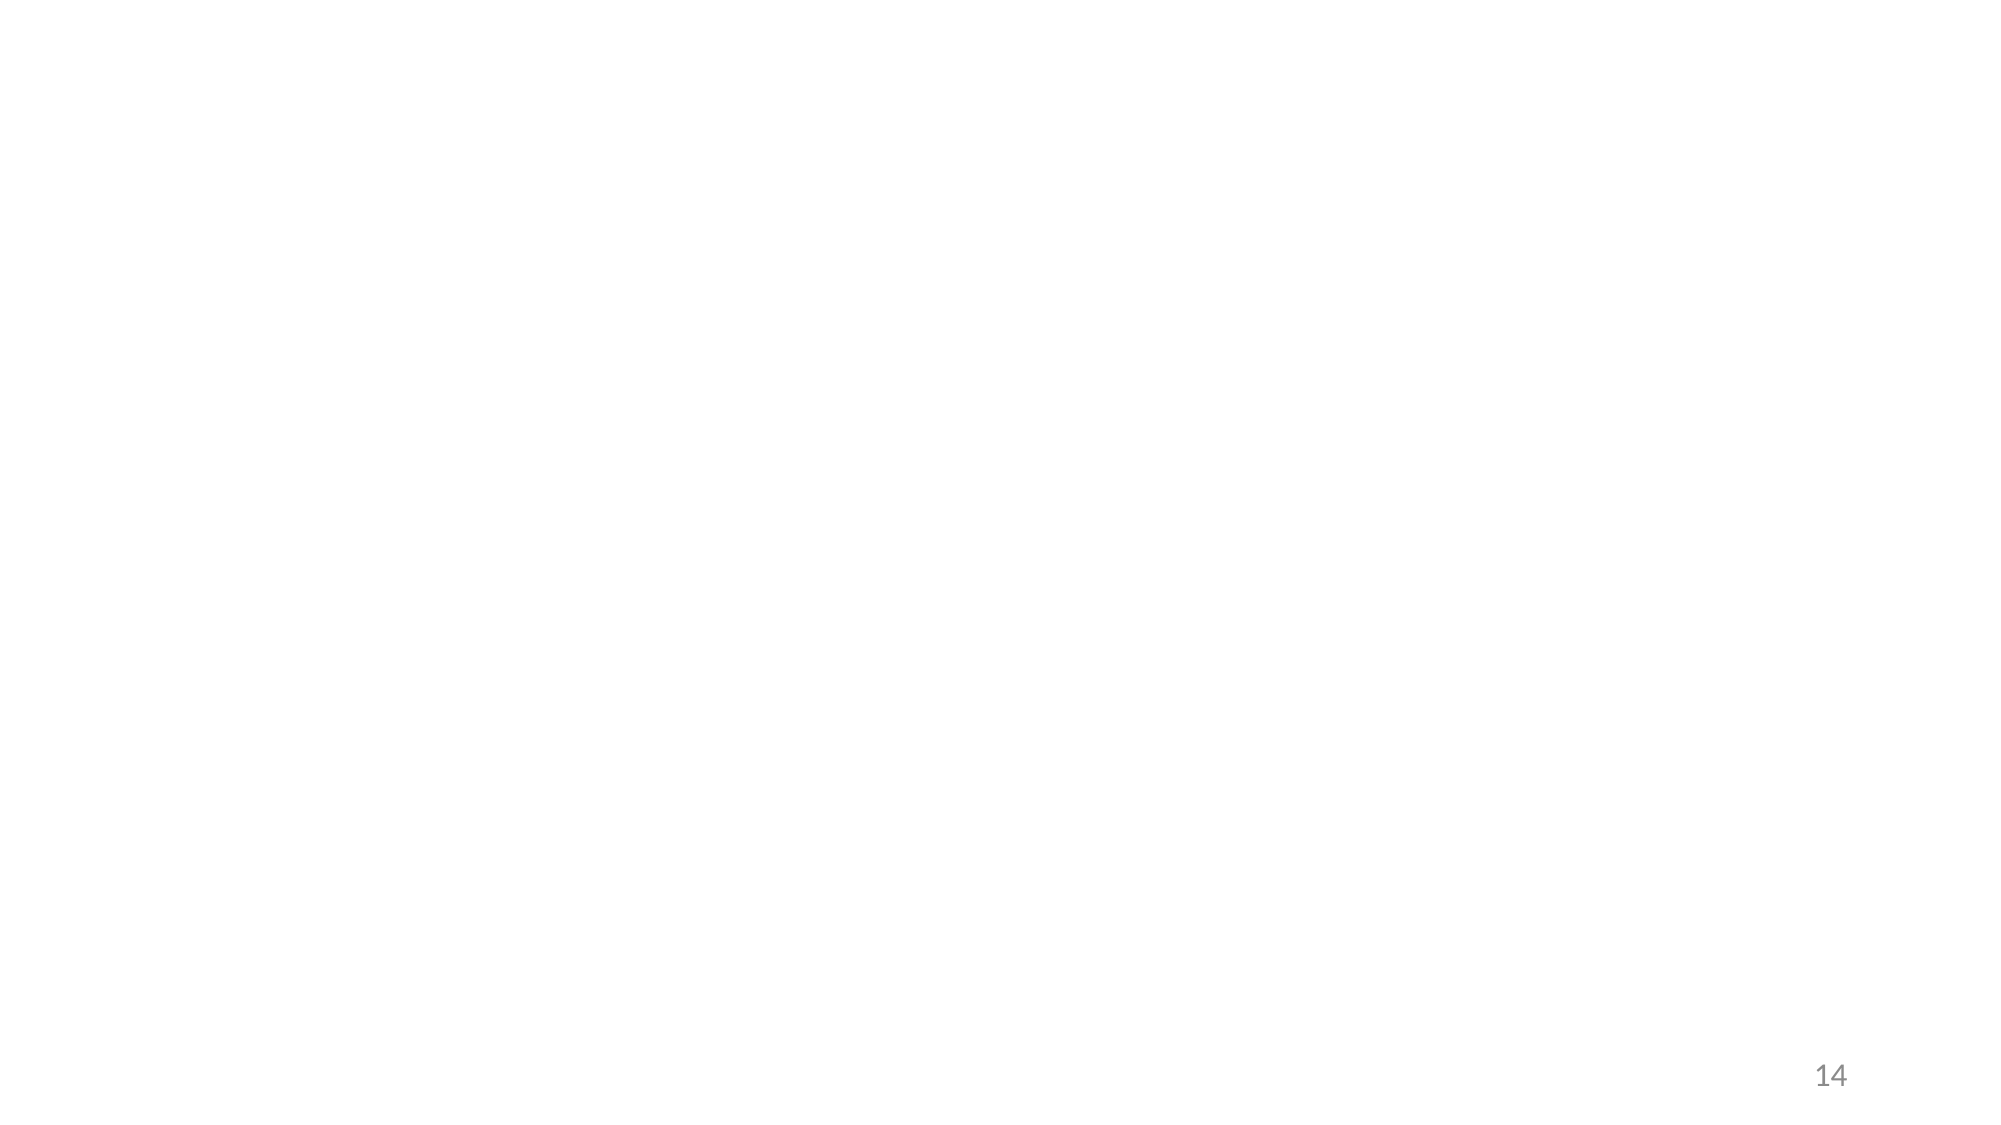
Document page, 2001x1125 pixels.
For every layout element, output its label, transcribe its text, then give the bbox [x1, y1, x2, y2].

slide_number 13 [1412, 1042, 1863, 1103]
